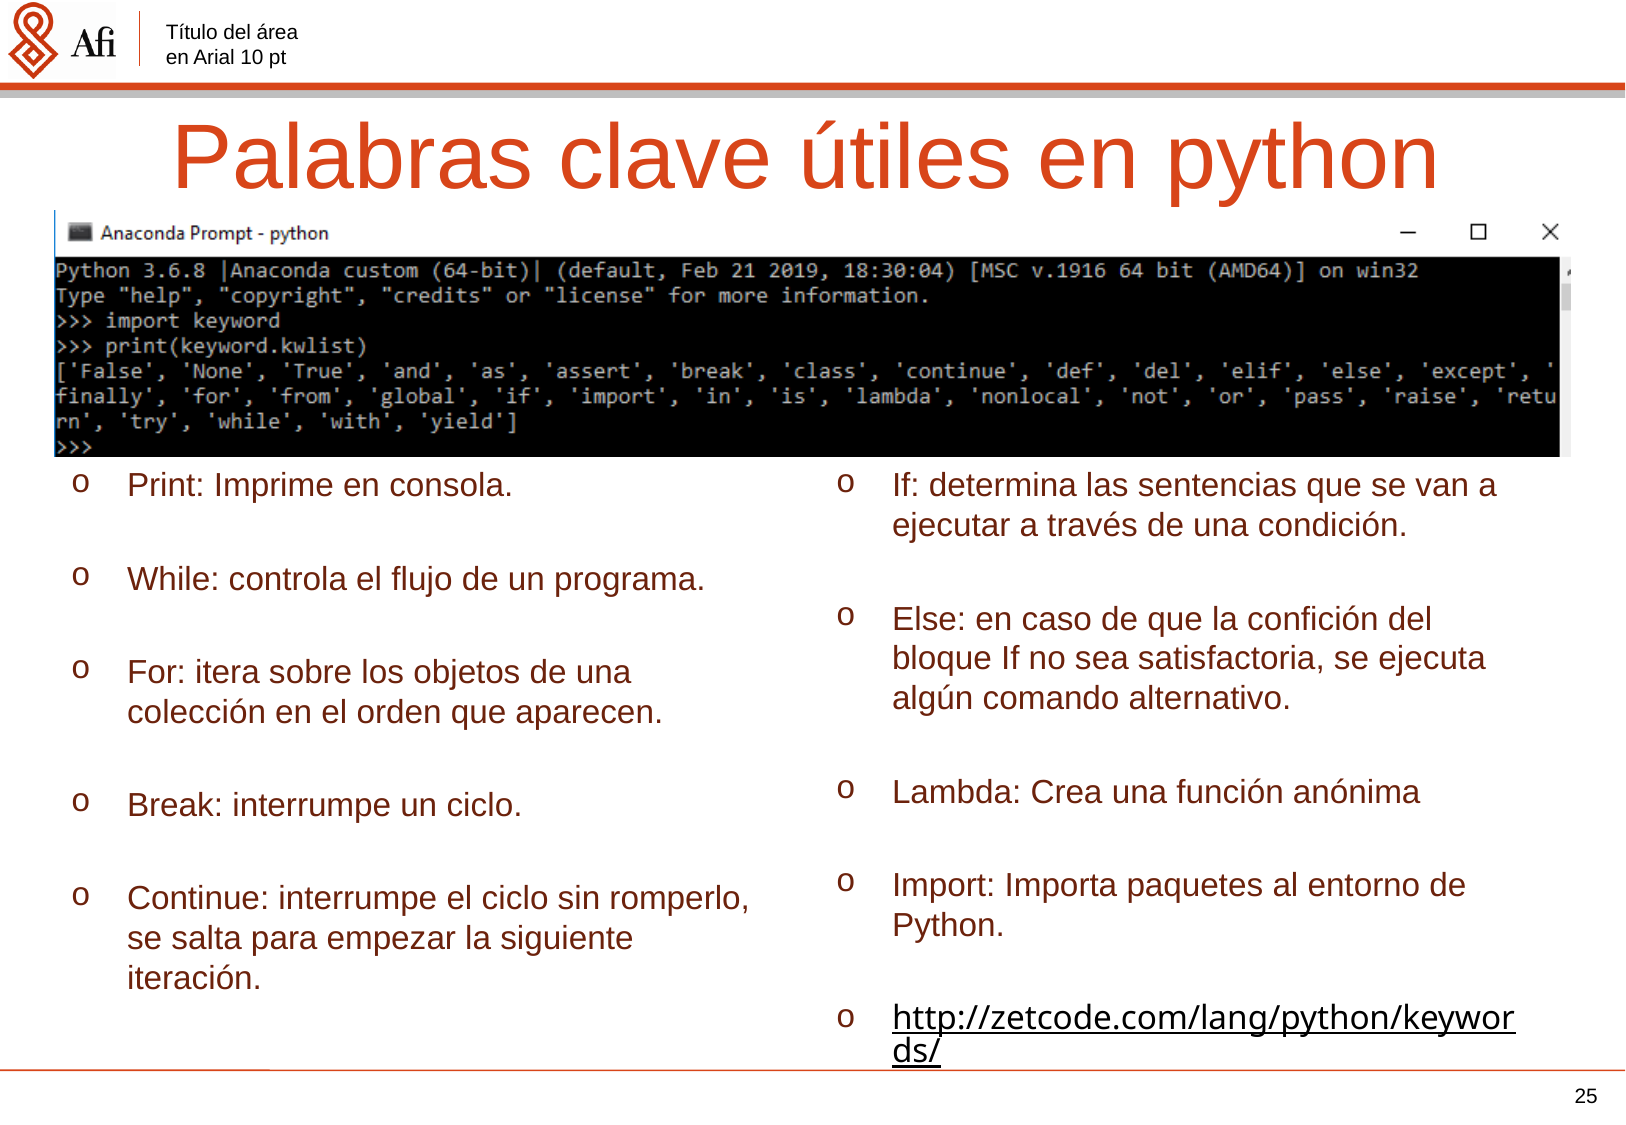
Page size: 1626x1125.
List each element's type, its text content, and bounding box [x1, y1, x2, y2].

list Print: Imprime en consola. While: controla el flujo de un programa. For: itera sobre los objetos de una colección en el orden que aparecen. Break: interrumpe un ciclo. Continue: interrumpe el ciclo sin romperlo, se salta para empezar la siguiente iteración. [56, 465, 769, 1062]
title Palabras clave útiles en python [80, 90, 1534, 209]
picture [54, 210, 1571, 457]
text_box If: determina las sentencias que se van a ejecutar a través de una condición. Else: en caso de que la confición del bloque If no sea satisfactoria, se ejecuta algún comando alternativo. Lambda: Crea una función anónima Import: Importa paquetes al entorno de Python. http://zetcode.com/lang/python/keywords/ [821, 466, 1533, 1075]
slide_number 25 [1438, 1074, 1613, 1125]
picture [8, 2, 116, 79]
